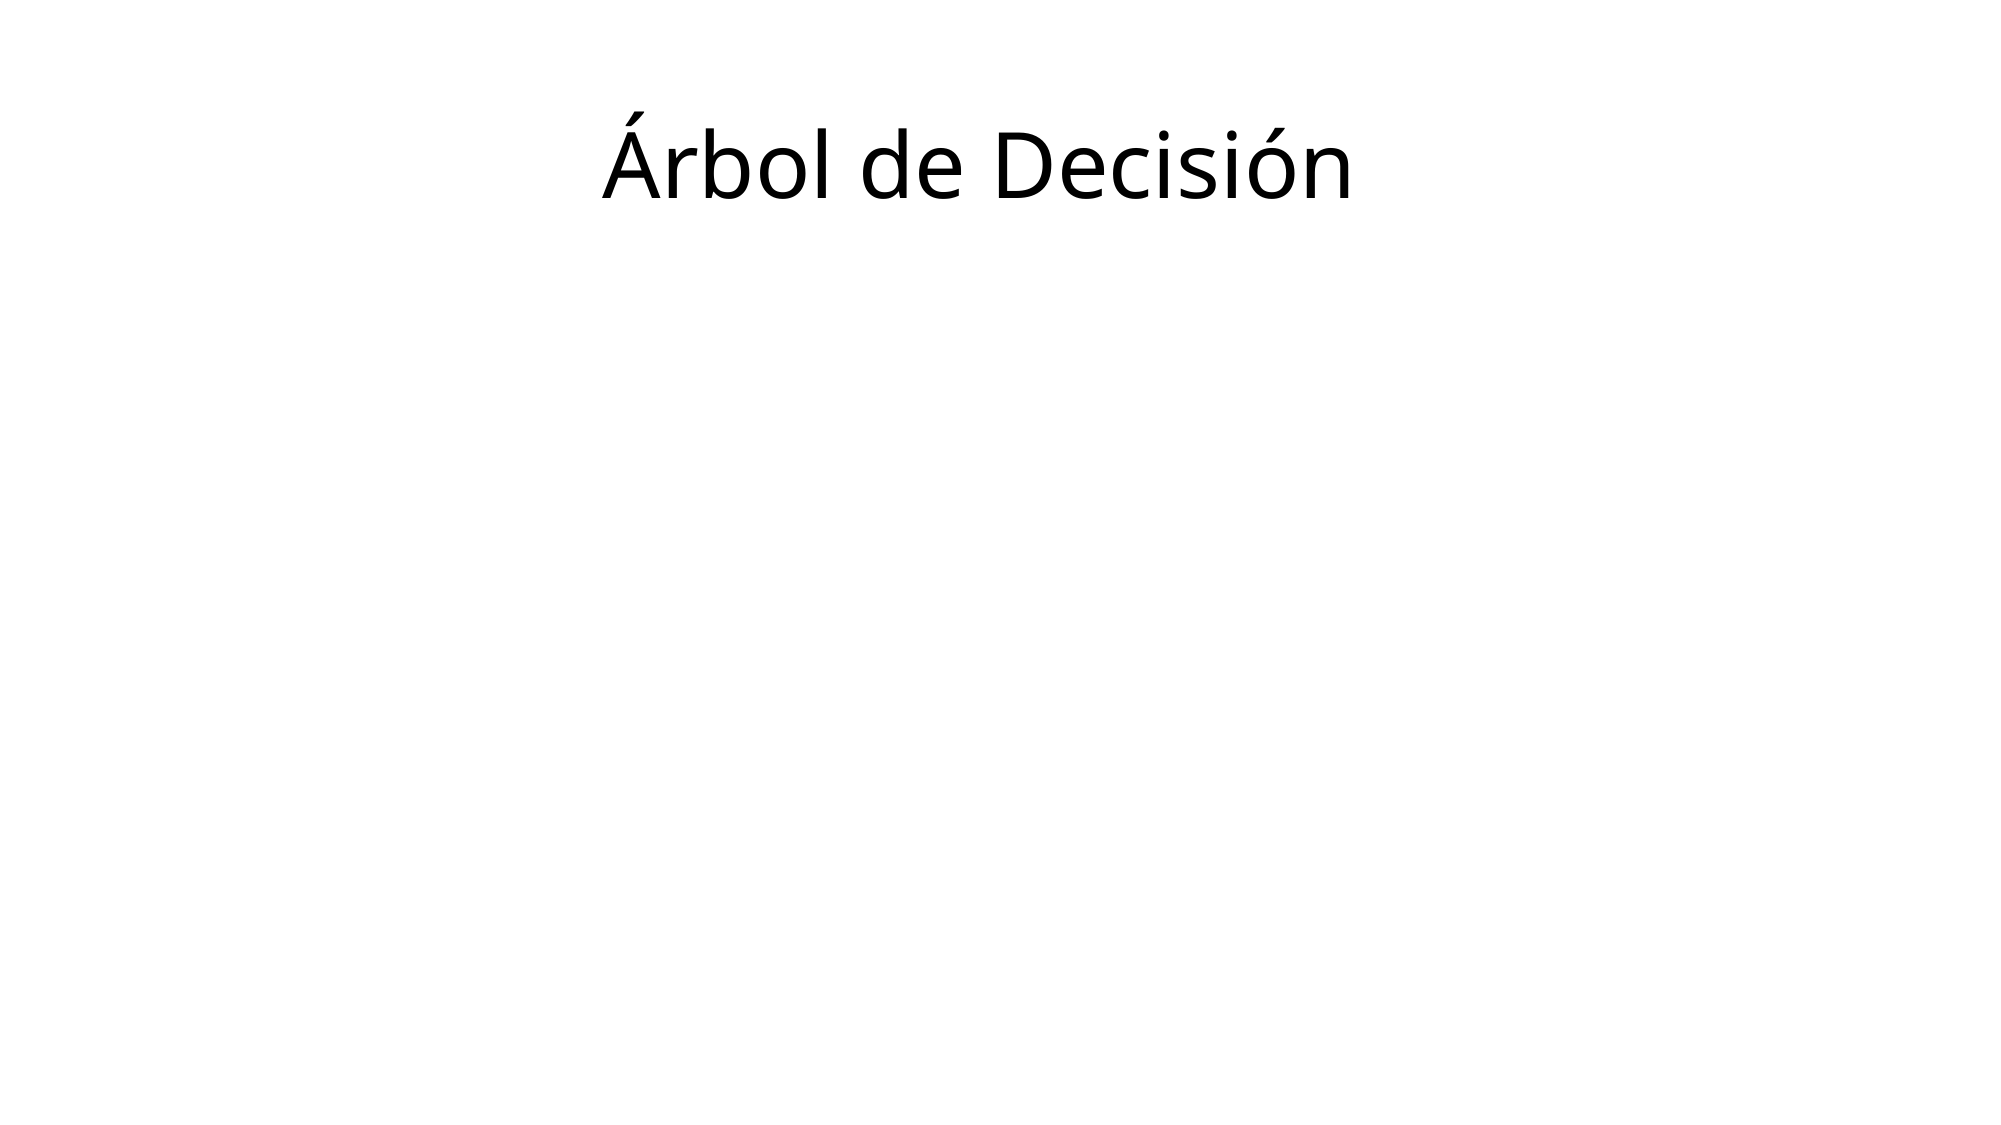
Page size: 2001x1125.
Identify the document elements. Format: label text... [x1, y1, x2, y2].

title Árbol de Decisión [137, 59, 1863, 278]
